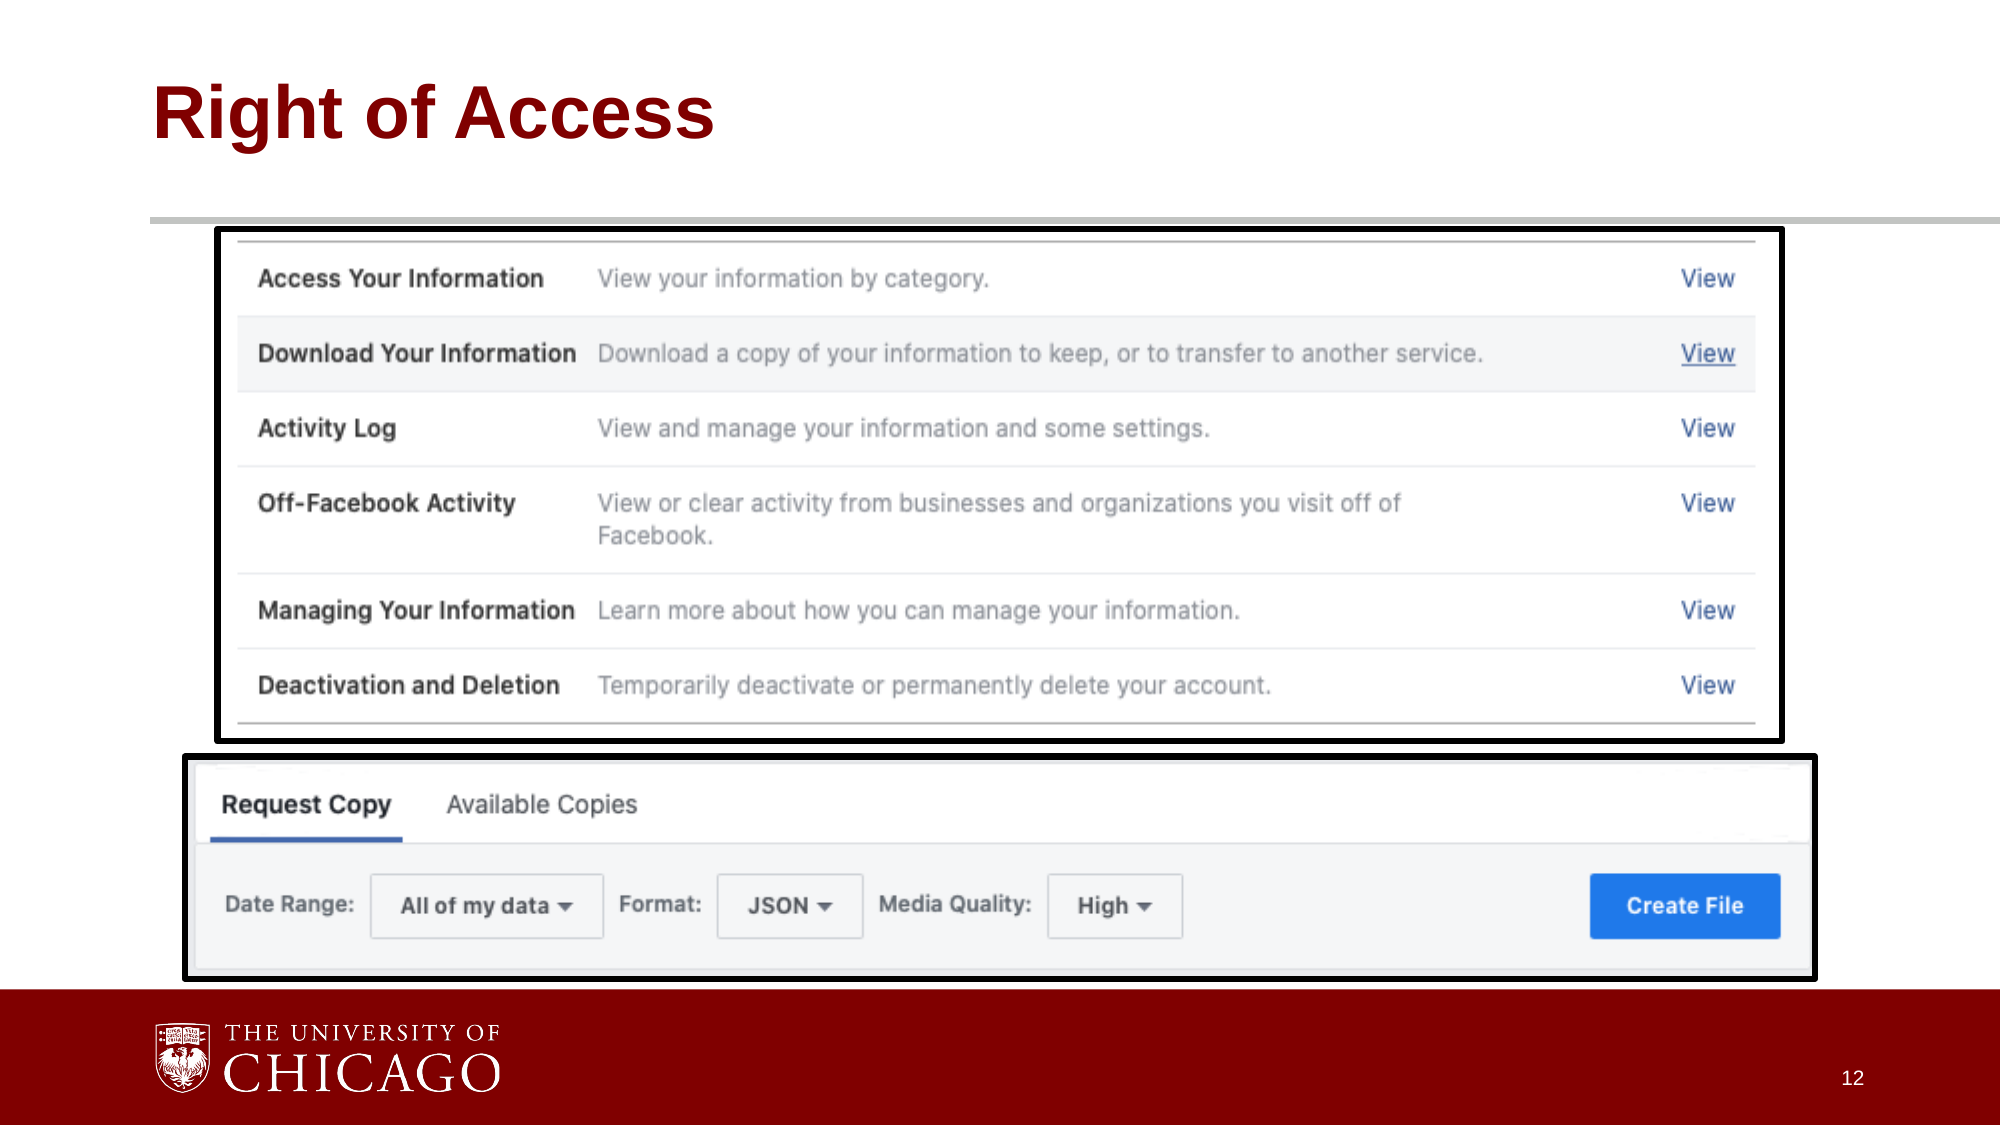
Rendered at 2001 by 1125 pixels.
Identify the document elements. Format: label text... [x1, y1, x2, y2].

title Right of Access [137, 0, 1863, 218]
picture [187, 759, 1812, 976]
slide_number 12 [1412, 1046, 1880, 1107]
picture [220, 231, 1780, 739]
